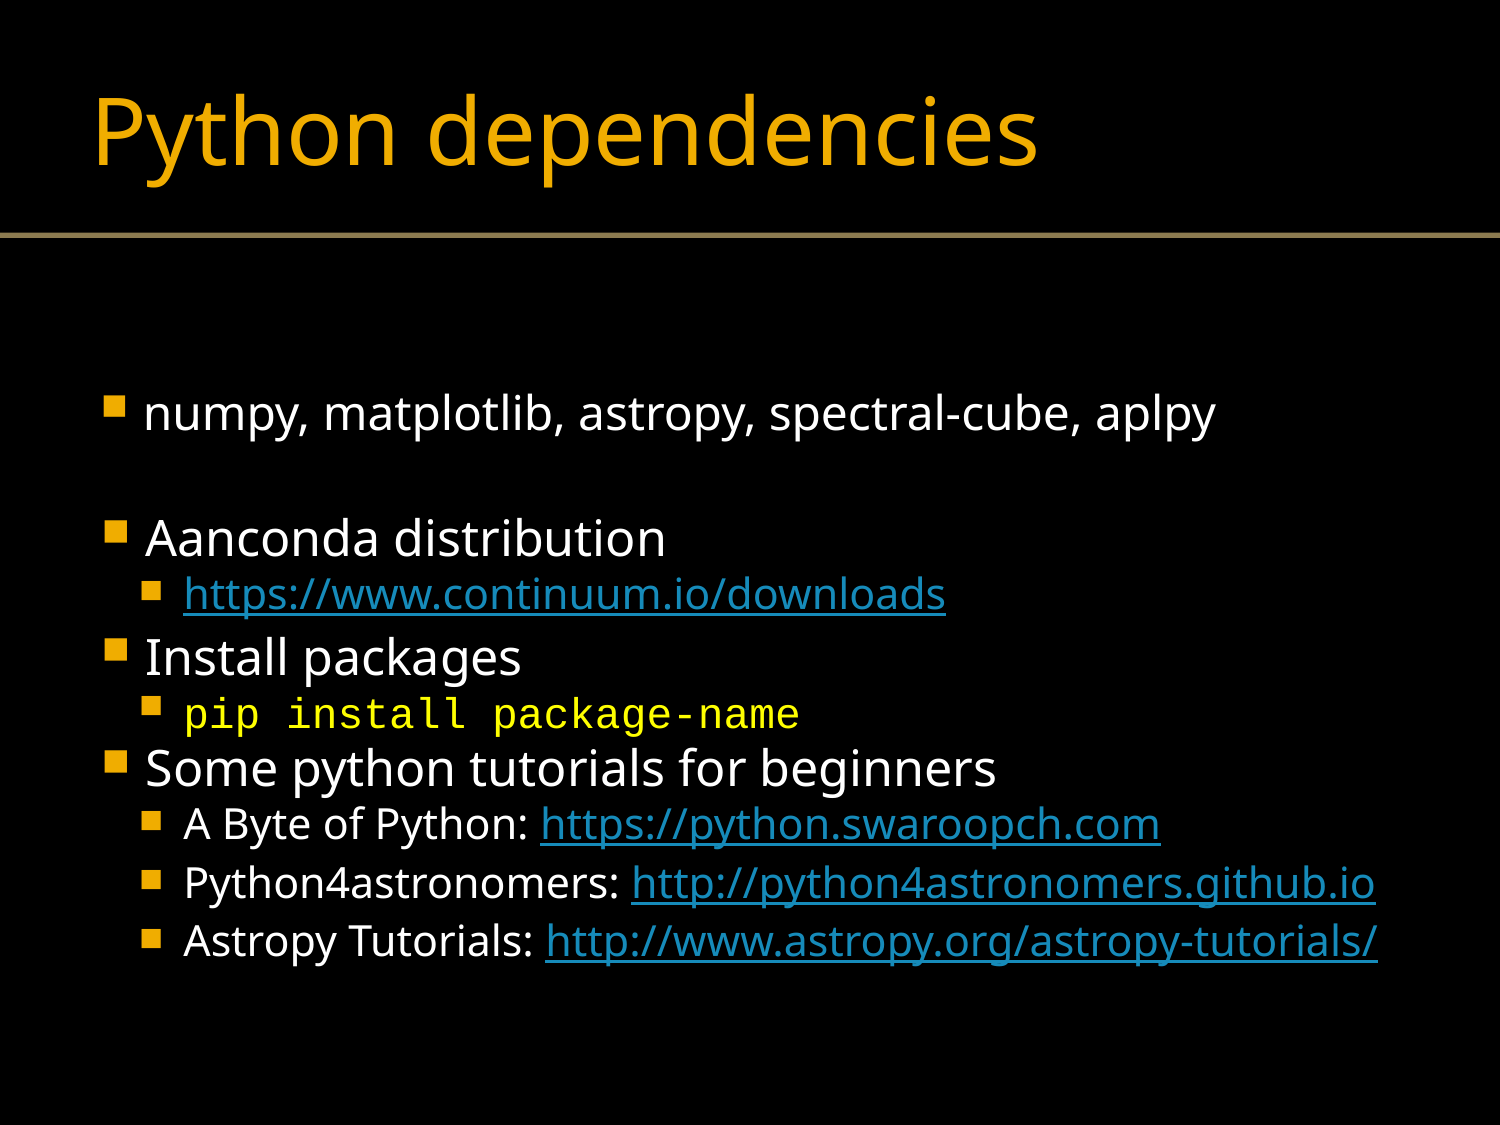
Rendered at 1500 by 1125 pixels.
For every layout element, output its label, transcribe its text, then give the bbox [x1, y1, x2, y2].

list numpy, matplotlib, astropy, spectral-cube, aplpy [75, 368, 1351, 487]
title Python dependencies [75, 25, 1425, 231]
text_box Aanconda distribution https://www.continuum.io/downloads Install packages pip install package-name Some python tutorials for beginners A Byte of Python: https://python.swaroopch.com Python4astronomers: http://python4astronomers.github.io Astropy Tutorials: http://www.astropy.org/astropy-tutorials/ [75, 491, 1447, 1059]
